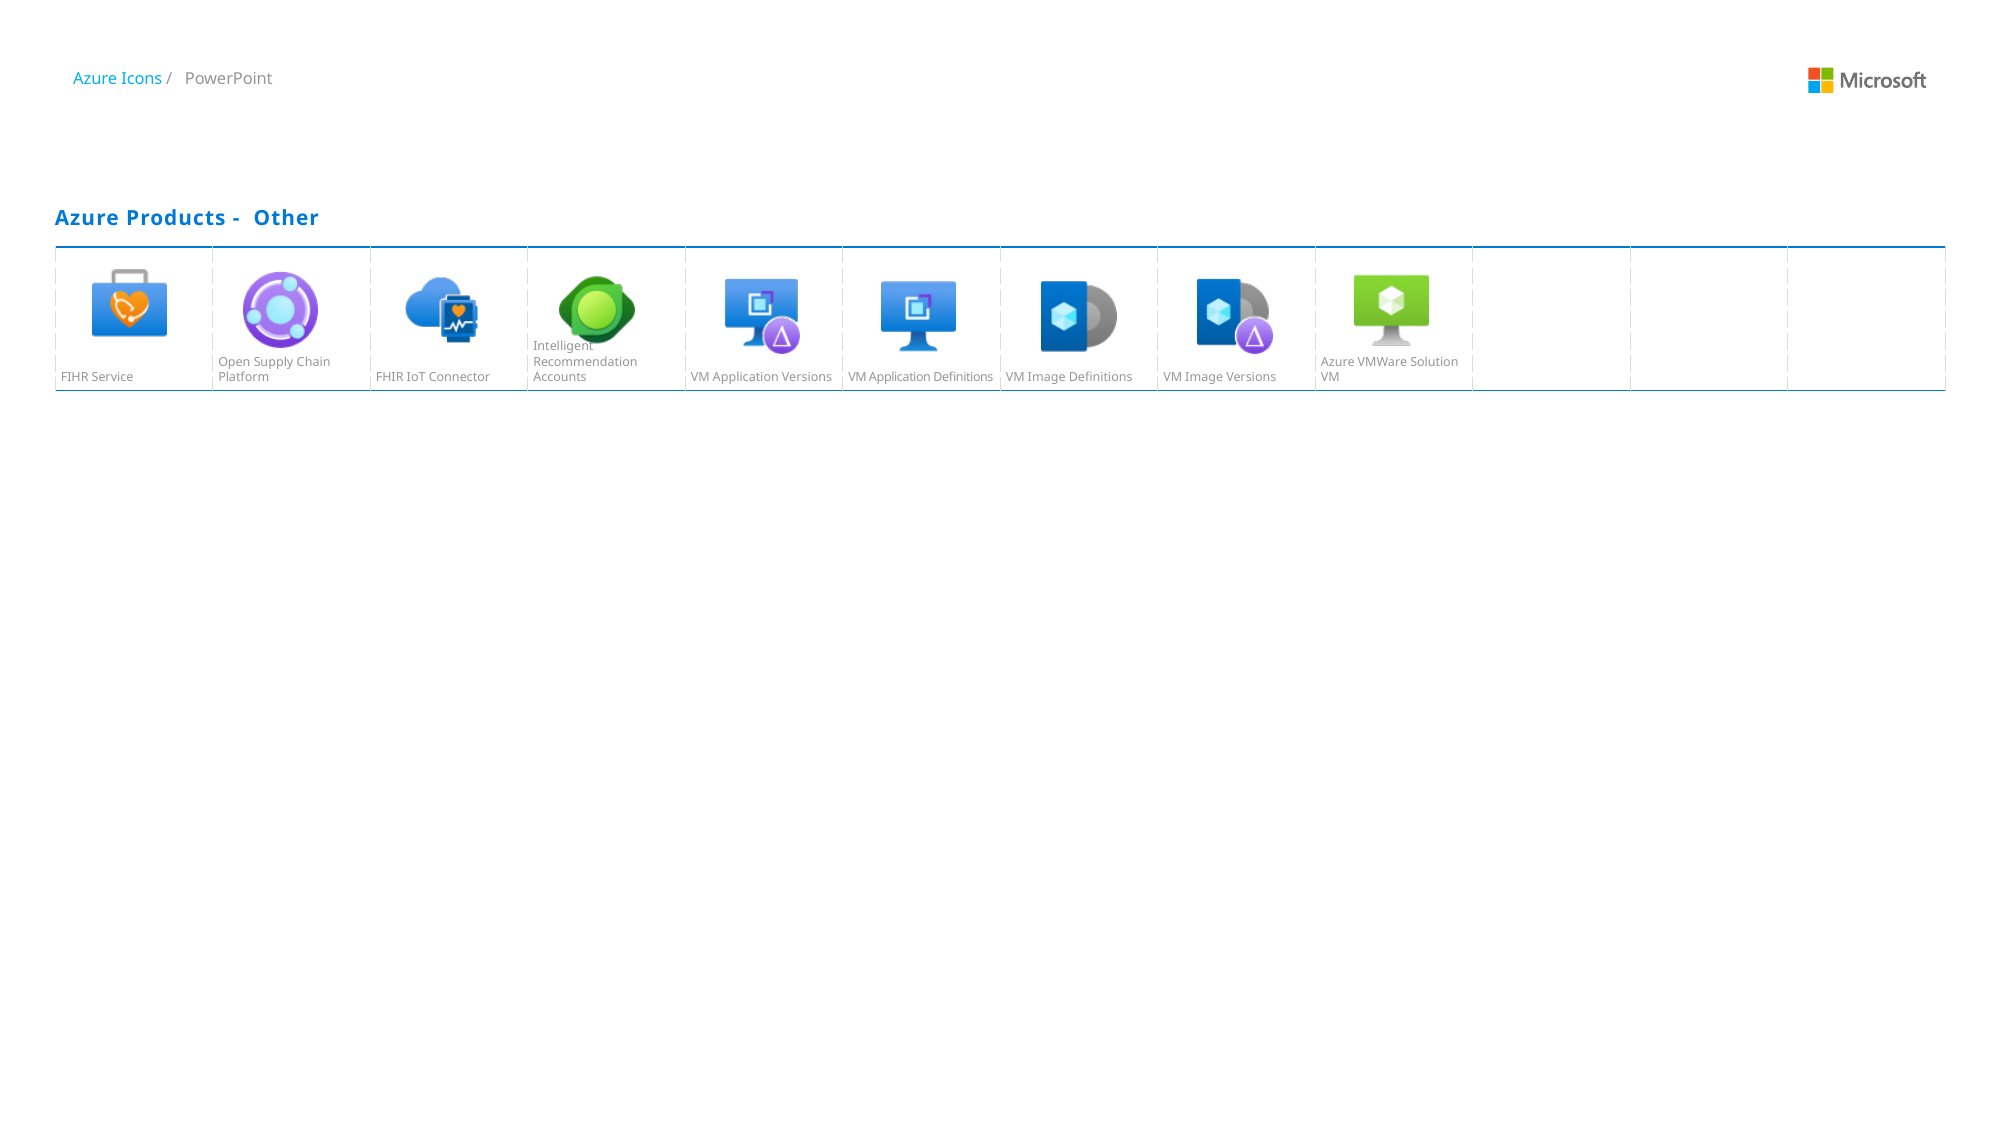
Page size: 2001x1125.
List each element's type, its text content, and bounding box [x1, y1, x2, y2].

table_cell Open Supply Chain Platform [212, 248, 370, 390]
picture [559, 271, 635, 348]
table_cell FHIR IoT Connector [370, 248, 527, 390]
picture [92, 264, 167, 341]
table_cell FIHR Service [55, 248, 212, 390]
picture [122, 72, 126, 82]
table_cell VM Application Versions [685, 248, 842, 390]
table_cell VM Application Definitions [842, 248, 1000, 390]
picture [881, 278, 956, 355]
table_header Azure Products - Other [55, 97, 1945, 246]
table_cell [1472, 248, 1630, 390]
picture [403, 271, 479, 348]
picture [1197, 278, 1273, 355]
picture [724, 278, 800, 355]
table_cell [1630, 248, 1787, 390]
picture [1353, 271, 1429, 348]
picture [1041, 278, 1117, 355]
table_cell Intelligent Recommendation Accounts [527, 248, 685, 390]
table_cell [1787, 248, 1945, 390]
table_cell Azure VMWare Solution VM [1315, 248, 1472, 390]
picture [242, 271, 318, 348]
table_cell VM Image Versions [1157, 248, 1315, 390]
table_cell VM Image Definitions [1000, 248, 1157, 390]
